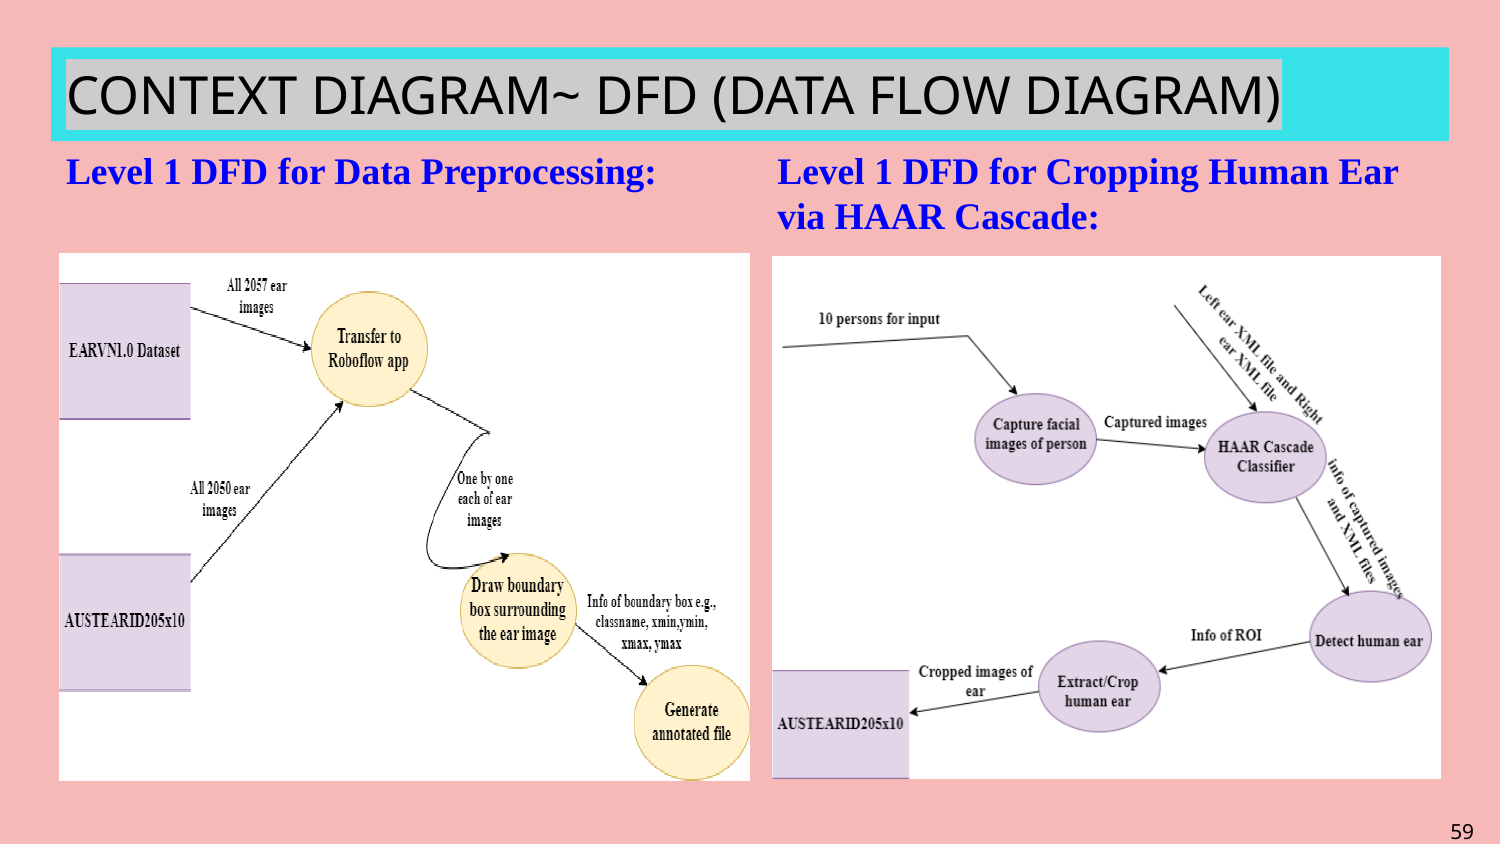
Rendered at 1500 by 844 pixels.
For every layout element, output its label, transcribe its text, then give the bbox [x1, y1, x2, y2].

slide_number ‹#› [1398, 800, 1489, 844]
text_box Level 1 DFD for Cropping Human Ear via HAAR Cascade: [762, 132, 1441, 253]
text_box Level 1 DFD for Data Preprocessing: [51, 132, 742, 208]
picture [59, 253, 751, 782]
title CONTEXT DIAGRAM~ DFD (DATA FLOW DIAGRAM) [51, 47, 1449, 142]
picture [772, 255, 1441, 779]
